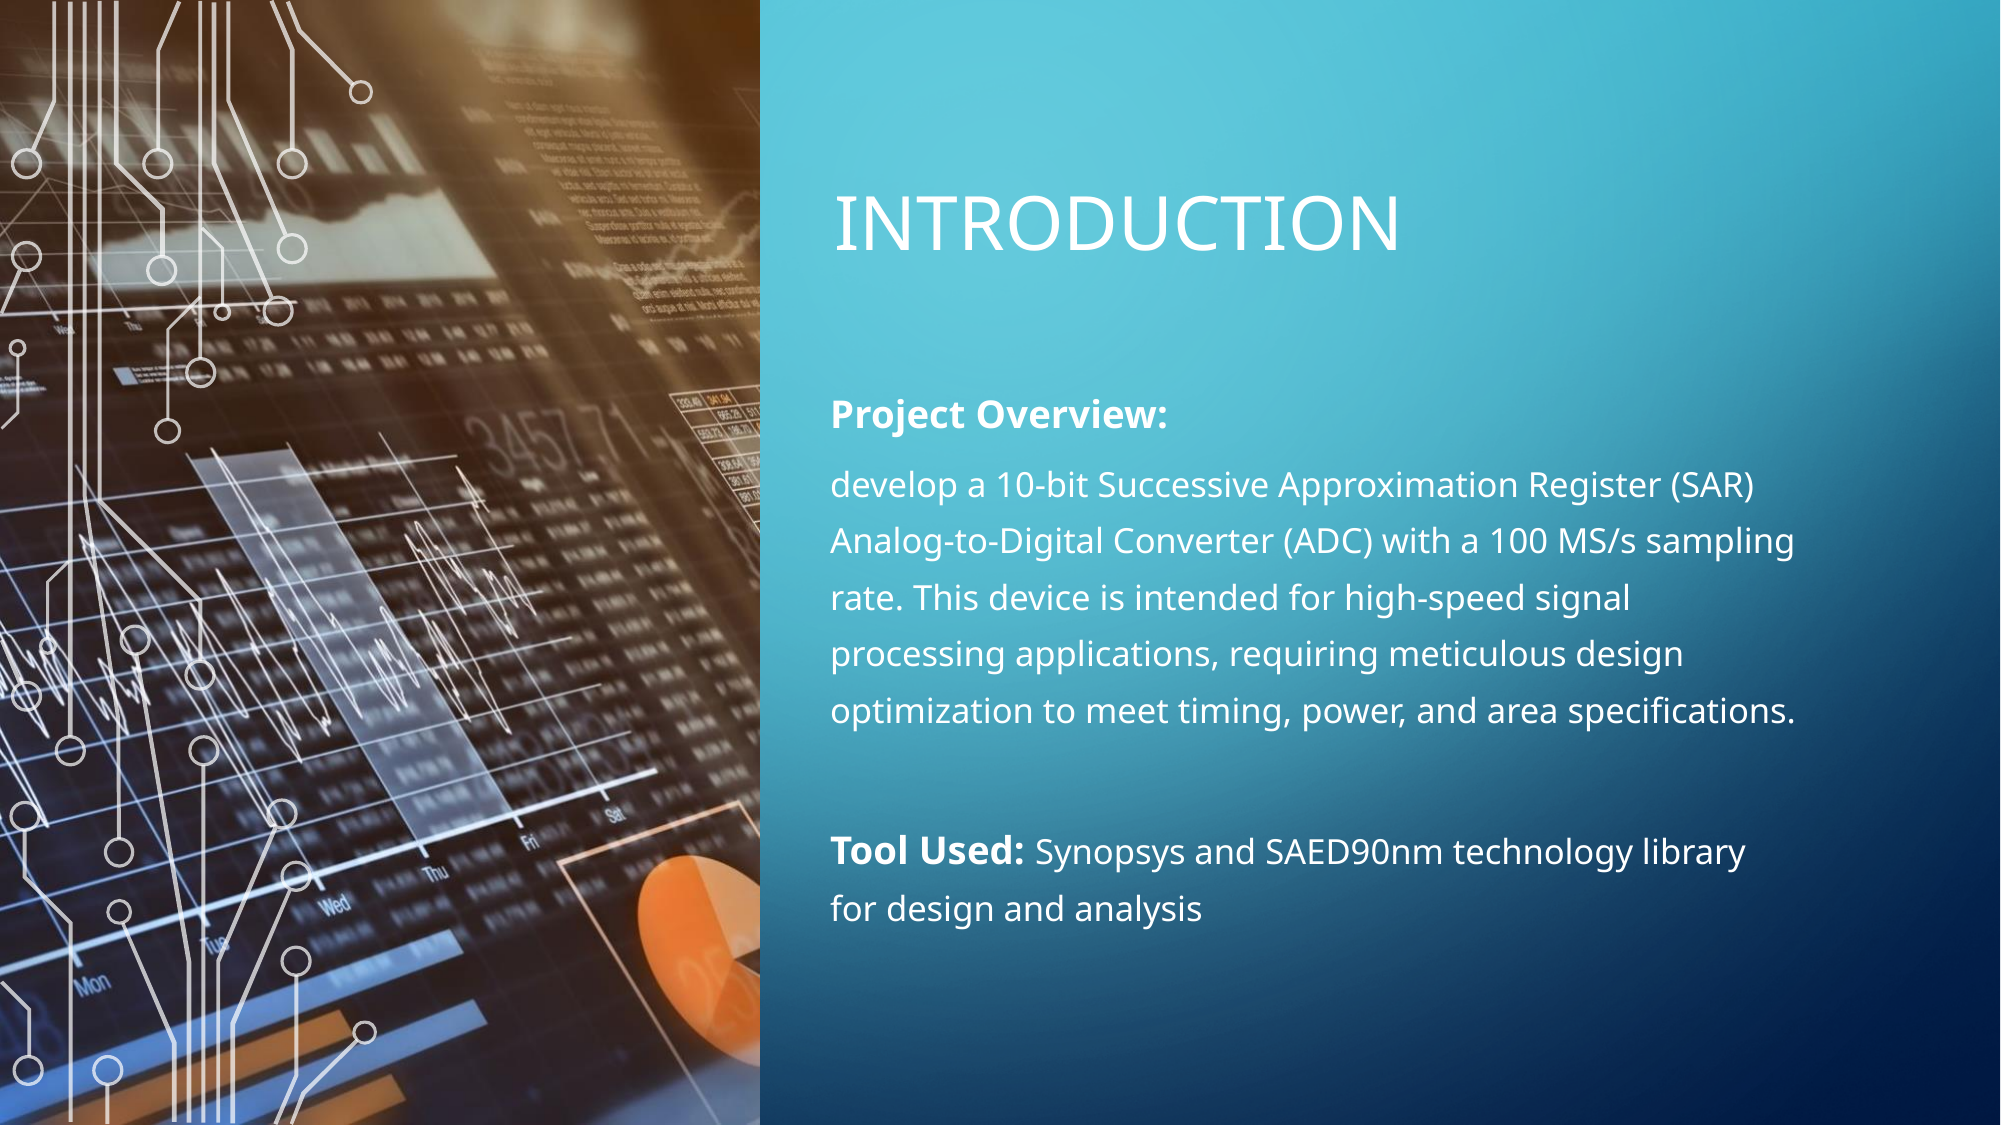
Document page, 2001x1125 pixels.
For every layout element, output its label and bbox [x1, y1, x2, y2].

picture [379, 0, 760, 1125]
text_box [0, 0, 379, 1125]
text_box [760, 0, 2000, 1125]
